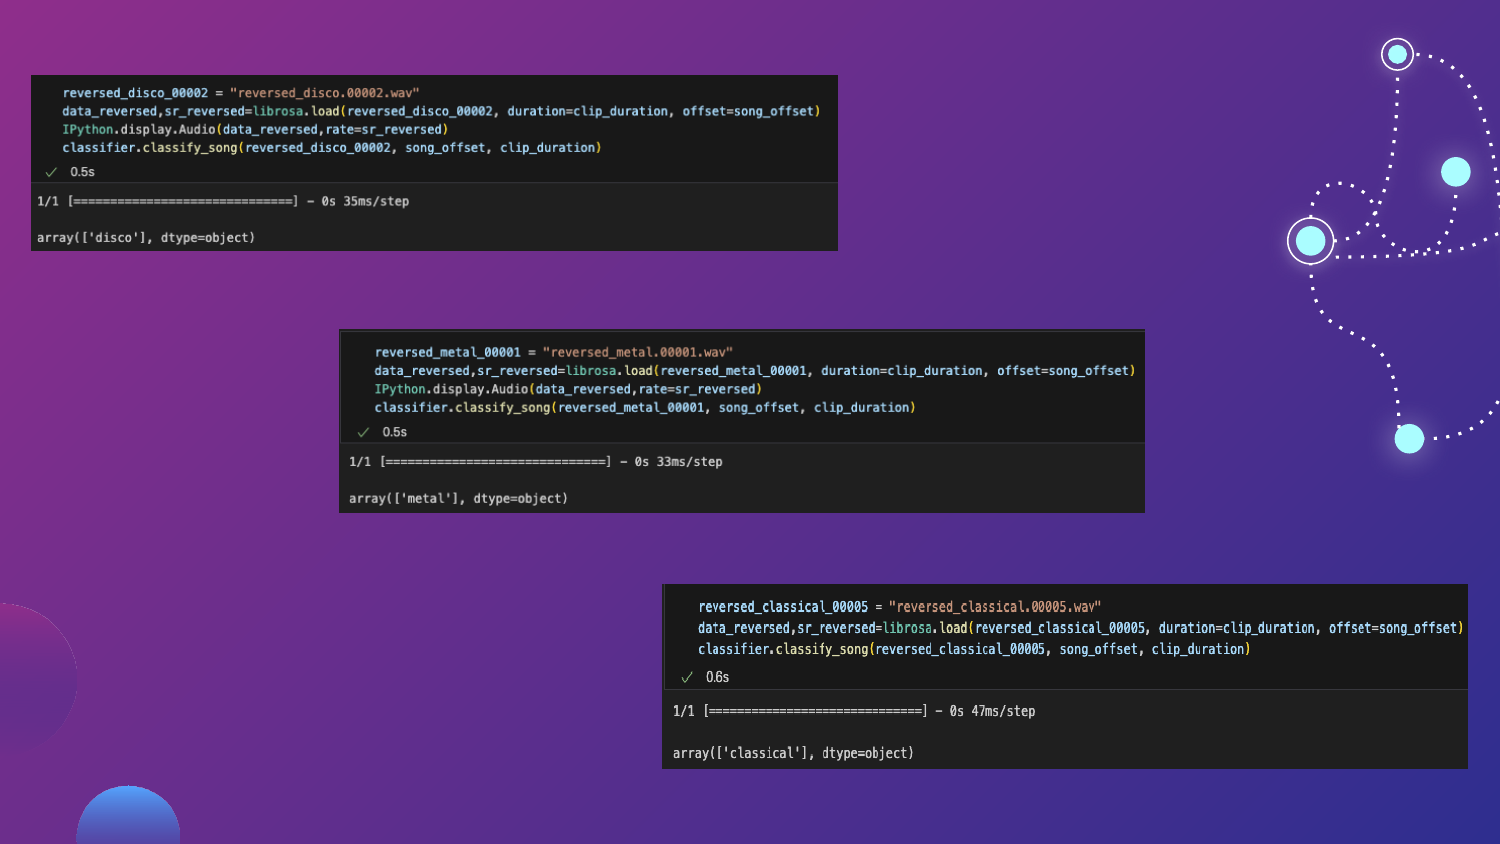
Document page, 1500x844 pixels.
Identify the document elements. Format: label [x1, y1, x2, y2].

picture [338, 329, 1145, 513]
picture [31, 74, 838, 251]
picture [662, 584, 1469, 769]
